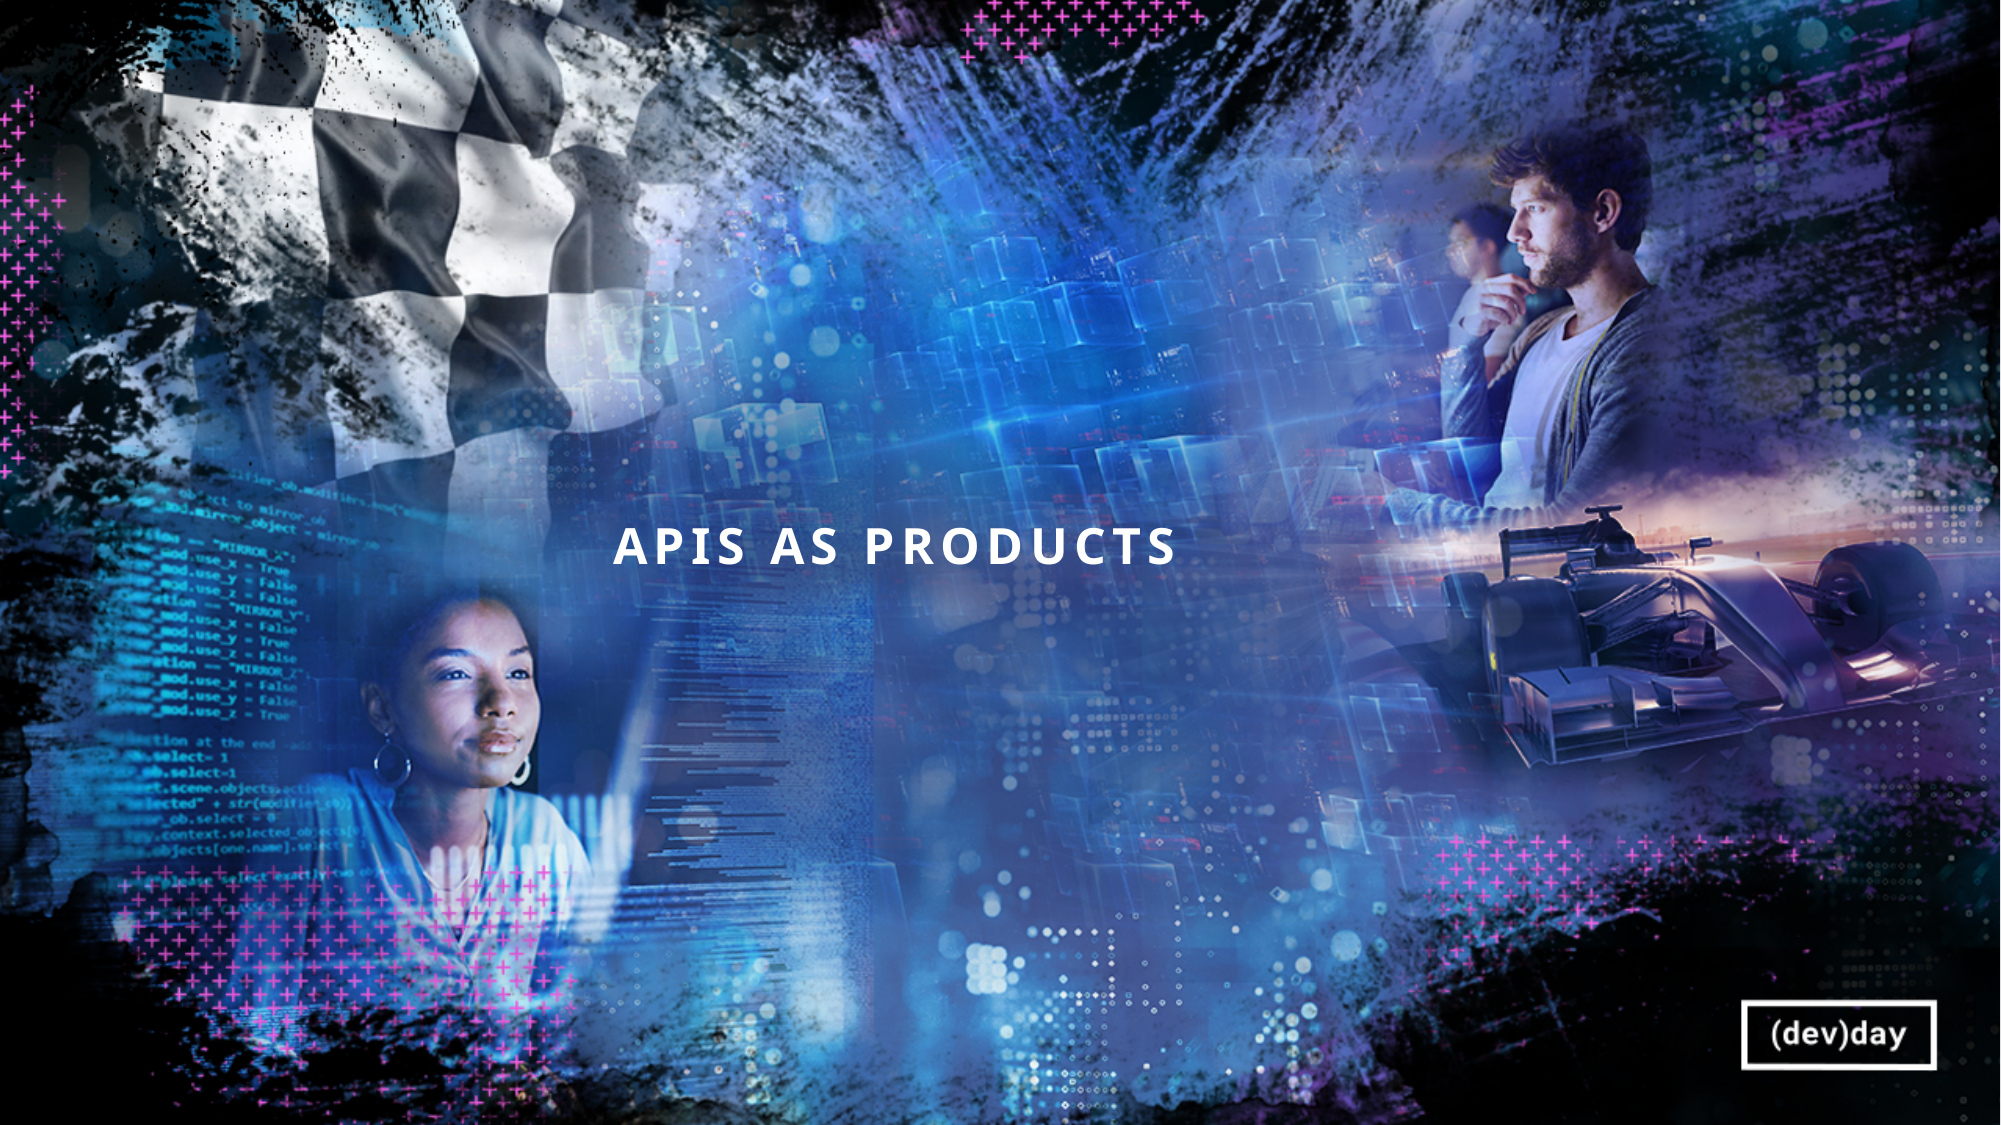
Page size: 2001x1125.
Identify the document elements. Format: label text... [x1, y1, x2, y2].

picture [0, 0, 2001, 1125]
title APIS AS PRODUCTS [598, 514, 1488, 590]
